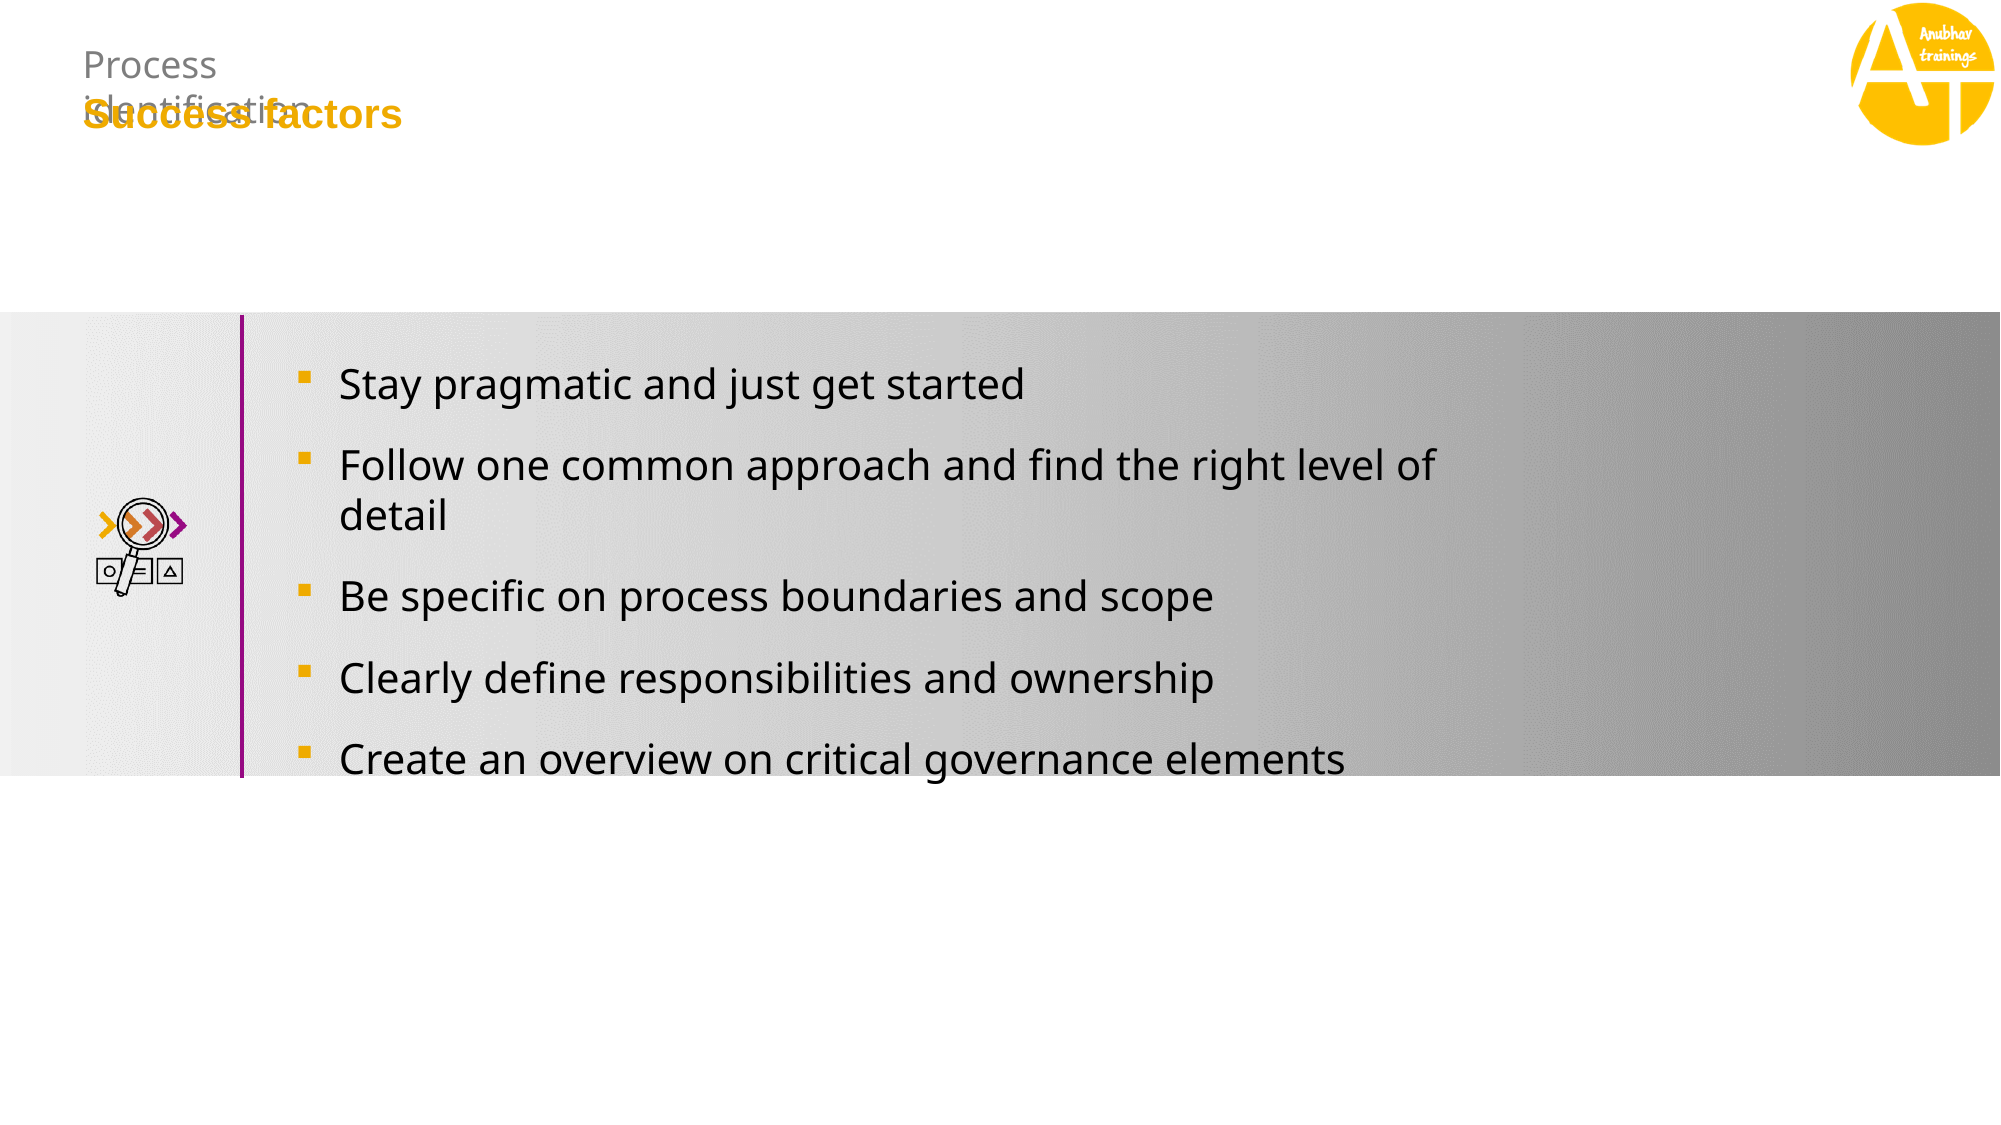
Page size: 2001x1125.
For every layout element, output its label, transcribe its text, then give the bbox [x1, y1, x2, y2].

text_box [85, 314, 245, 778]
picture [1836, 0, 2000, 157]
picture [0, 312, 2000, 776]
title Success factors [80, 84, 405, 275]
text_box Process identification [80, 39, 439, 132]
